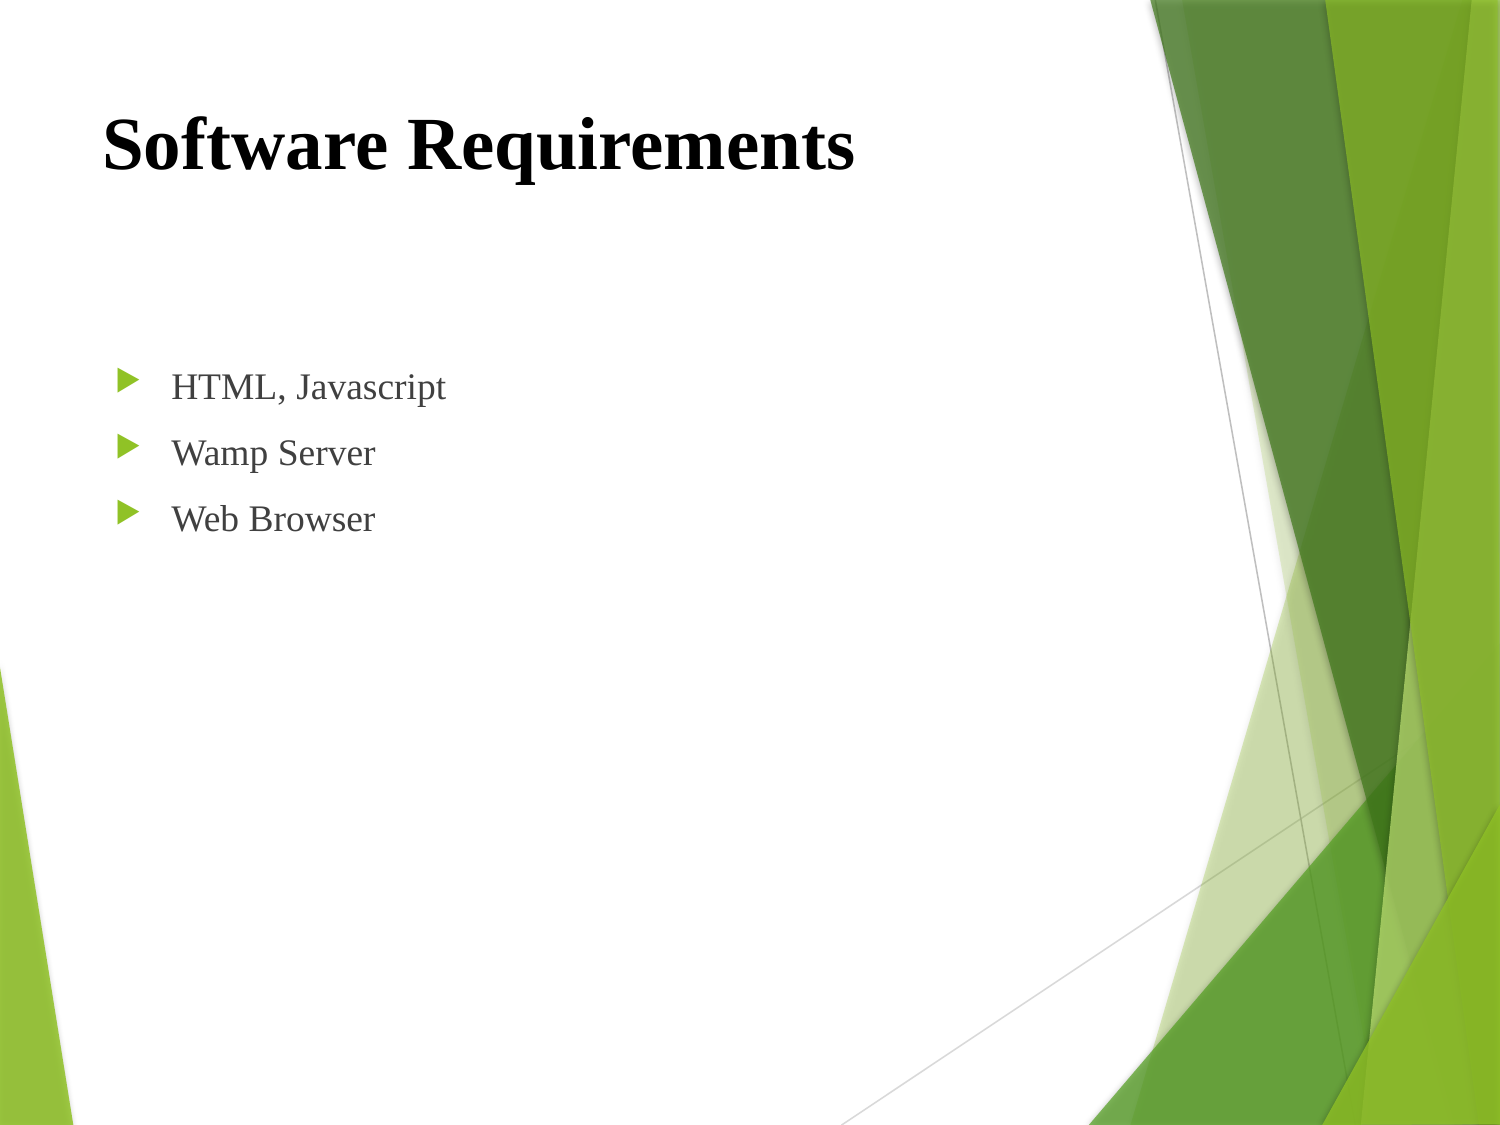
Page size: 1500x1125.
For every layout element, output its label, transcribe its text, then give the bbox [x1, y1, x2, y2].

text_box Software Requirements [87, 87, 1050, 193]
list HTML, Javascript Wamp Server Web Browser [99, 354, 1142, 992]
